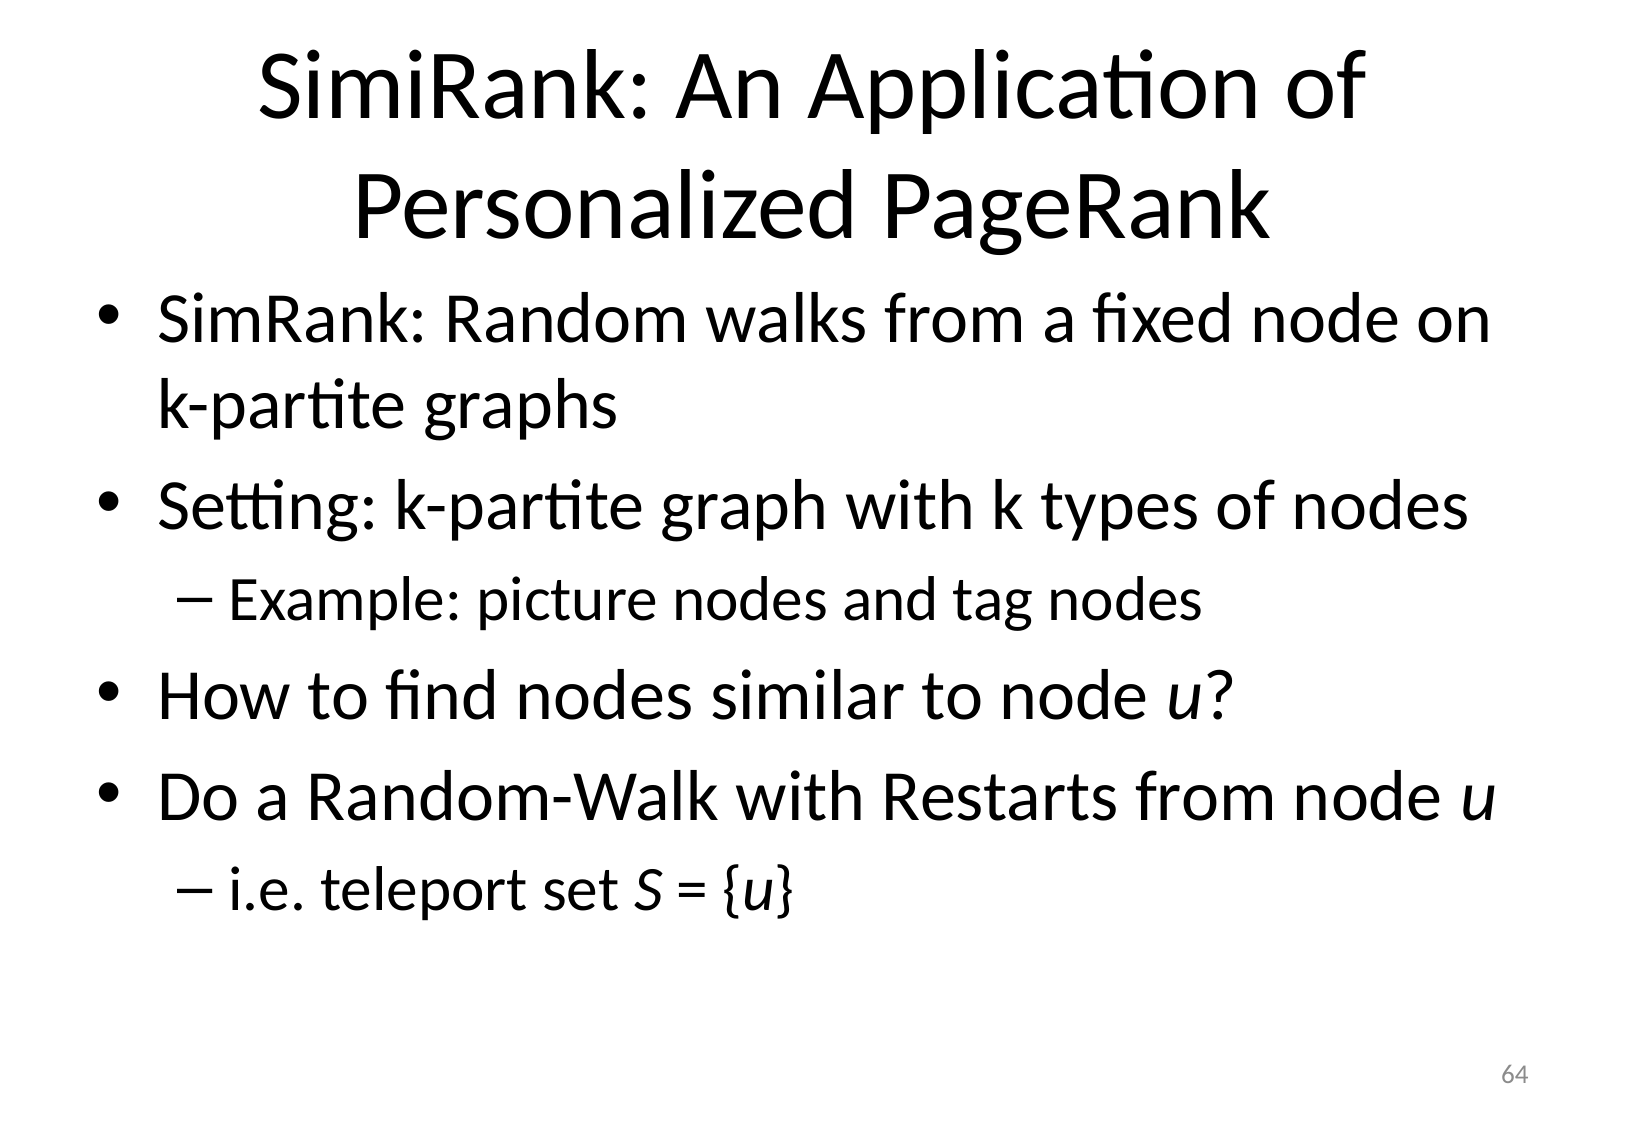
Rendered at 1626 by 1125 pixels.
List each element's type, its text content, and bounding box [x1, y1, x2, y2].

slide_number 64 [1164, 1042, 1544, 1103]
title SimiRank: An Application of Personalized PageRank [80, 44, 1544, 233]
list SimRank: Random walks from a fixed node on k-partite graphs Setting: k-partite graph with k types of nodes Example: picture nodes and tag nodes How to find nodes similar to node u? Do a Random-Walk with Restarts from node u i.e. teleport set S = {u} [80, 262, 1544, 1006]
